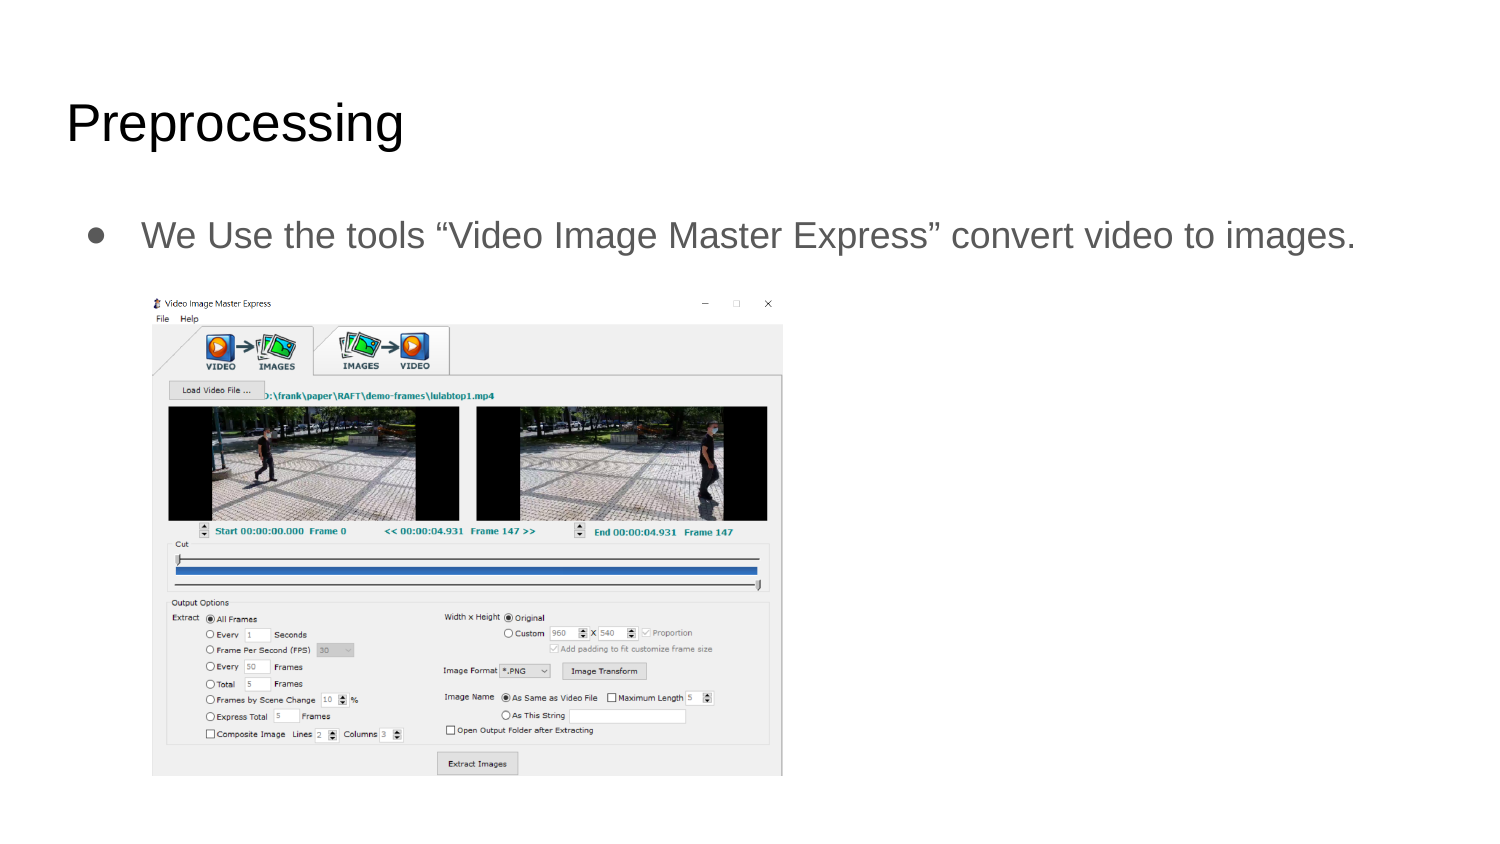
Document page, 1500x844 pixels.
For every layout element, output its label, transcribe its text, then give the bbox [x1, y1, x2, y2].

title Preprocessing [51, 72, 1449, 167]
picture [152, 297, 783, 776]
list We Use the tools “Video Image Master Express” convert video to images. [51, 189, 1449, 750]
